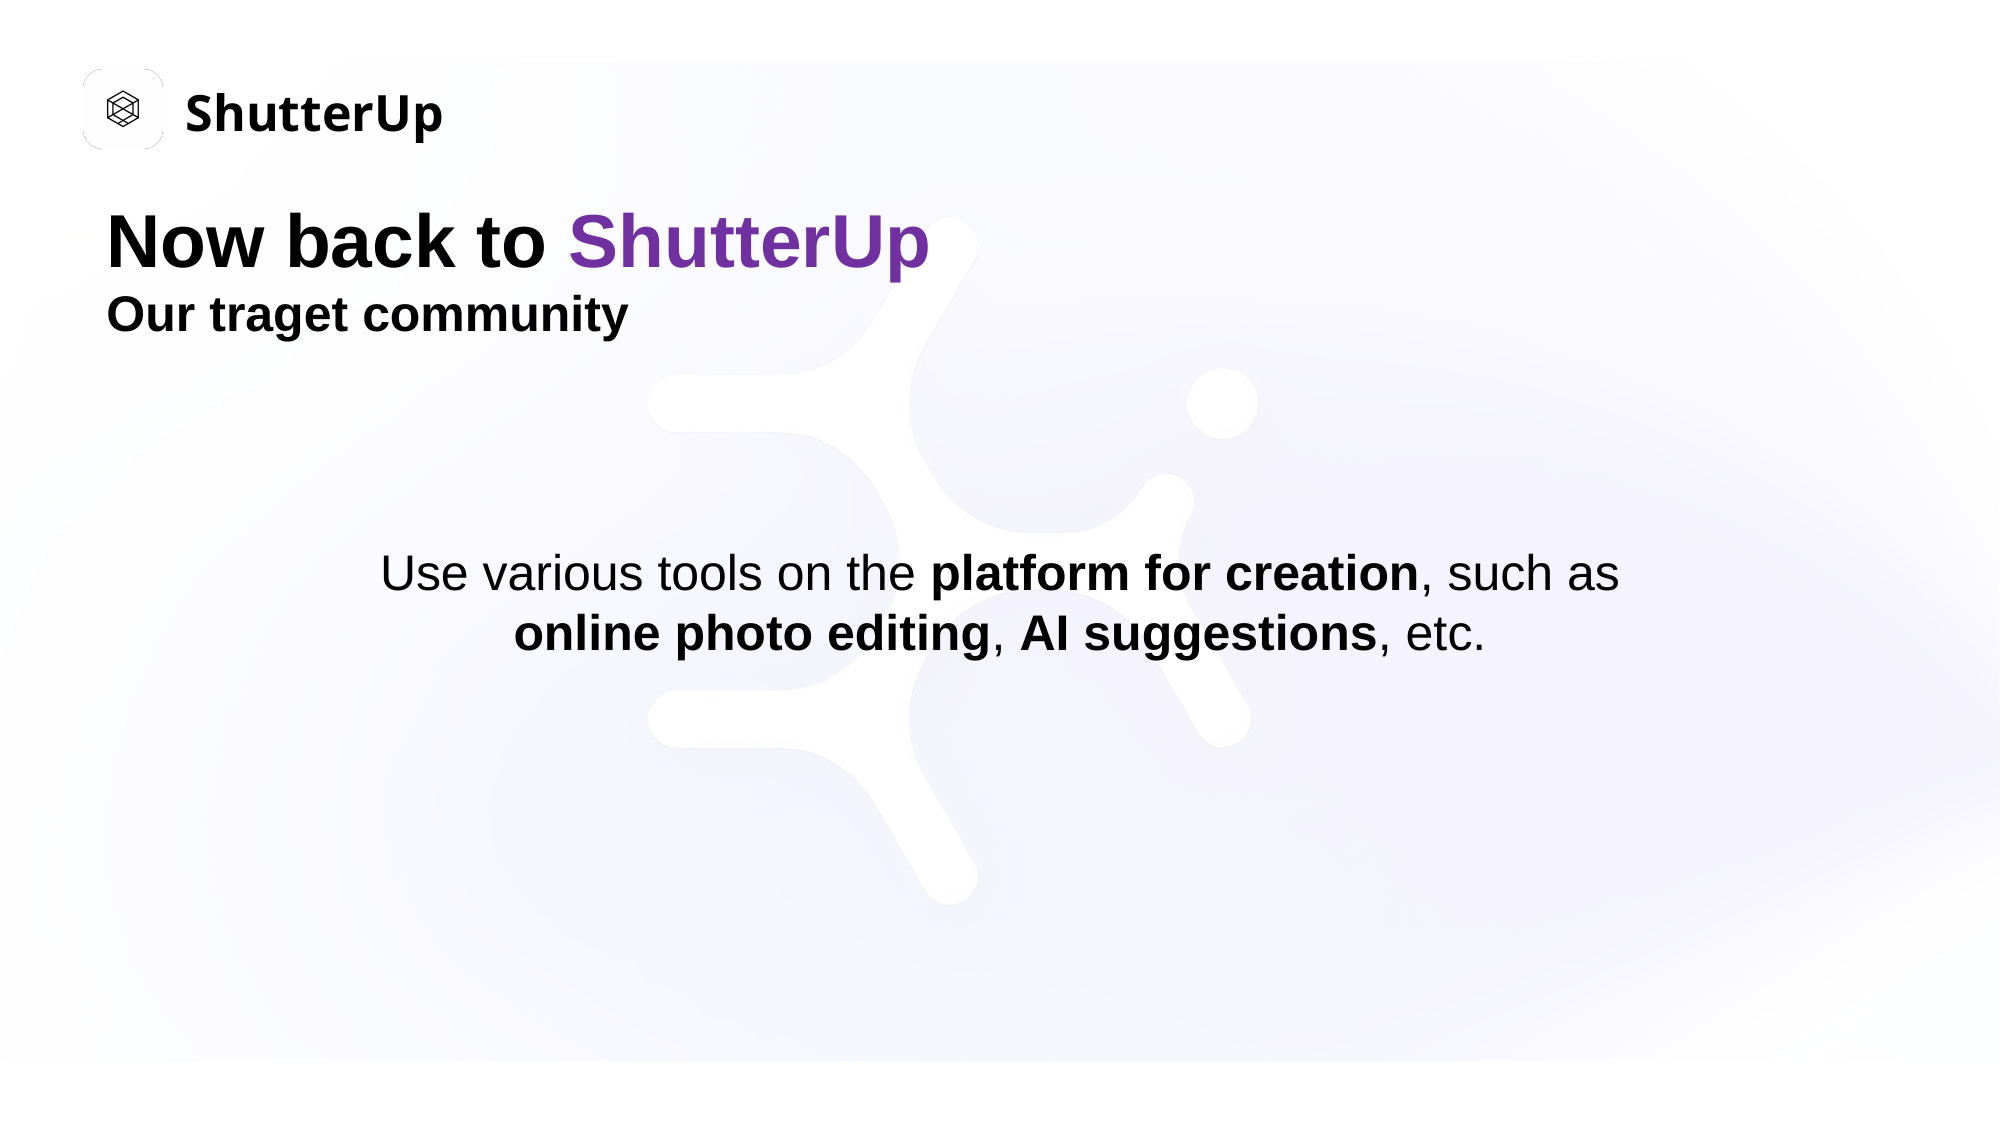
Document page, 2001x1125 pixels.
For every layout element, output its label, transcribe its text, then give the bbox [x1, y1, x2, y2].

text_box Our traget community [91, 273, 1484, 349]
text_box Use various tools on the platform for creation, such as online photo editing, AI suggestions, etc. [289, 532, 1711, 668]
picture [82, 68, 164, 150]
text_box ShutterUp [171, 74, 616, 144]
text_box Now back to ShutterUp [91, 184, 1079, 273]
